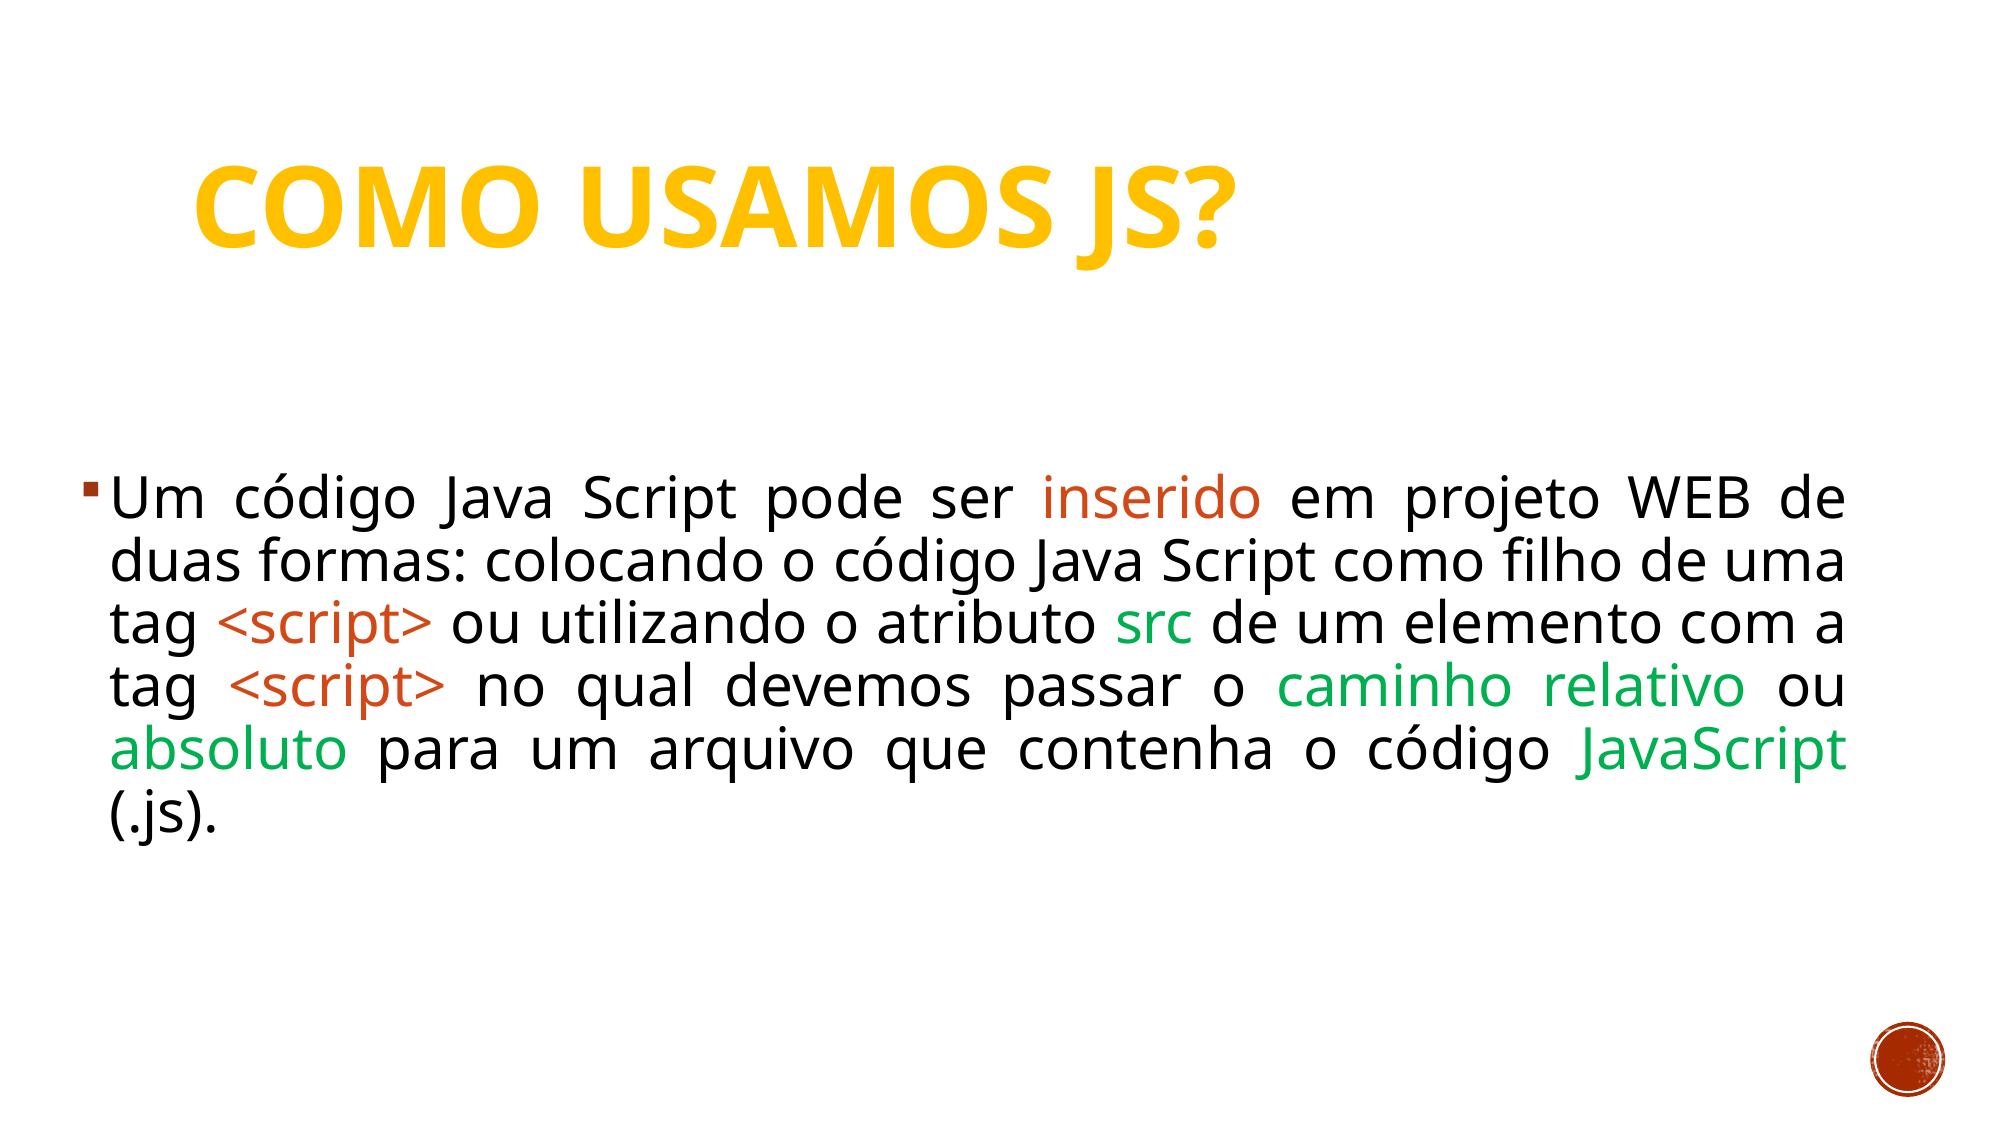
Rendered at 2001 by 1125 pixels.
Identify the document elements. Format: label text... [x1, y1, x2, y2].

list Um código Java Script pode ser inserido em projeto WEB de duas formas: colocando o código Java Script como filho de uma tag <script> ou utilizando o atributo src de um elemento com a tag <script> no qual devemos passar o caminho relativo ou absoluto para um arquivo que contenha o código JavaScript (.js). [64, 460, 1863, 1125]
title Como usamos JS? [175, 79, 1826, 344]
